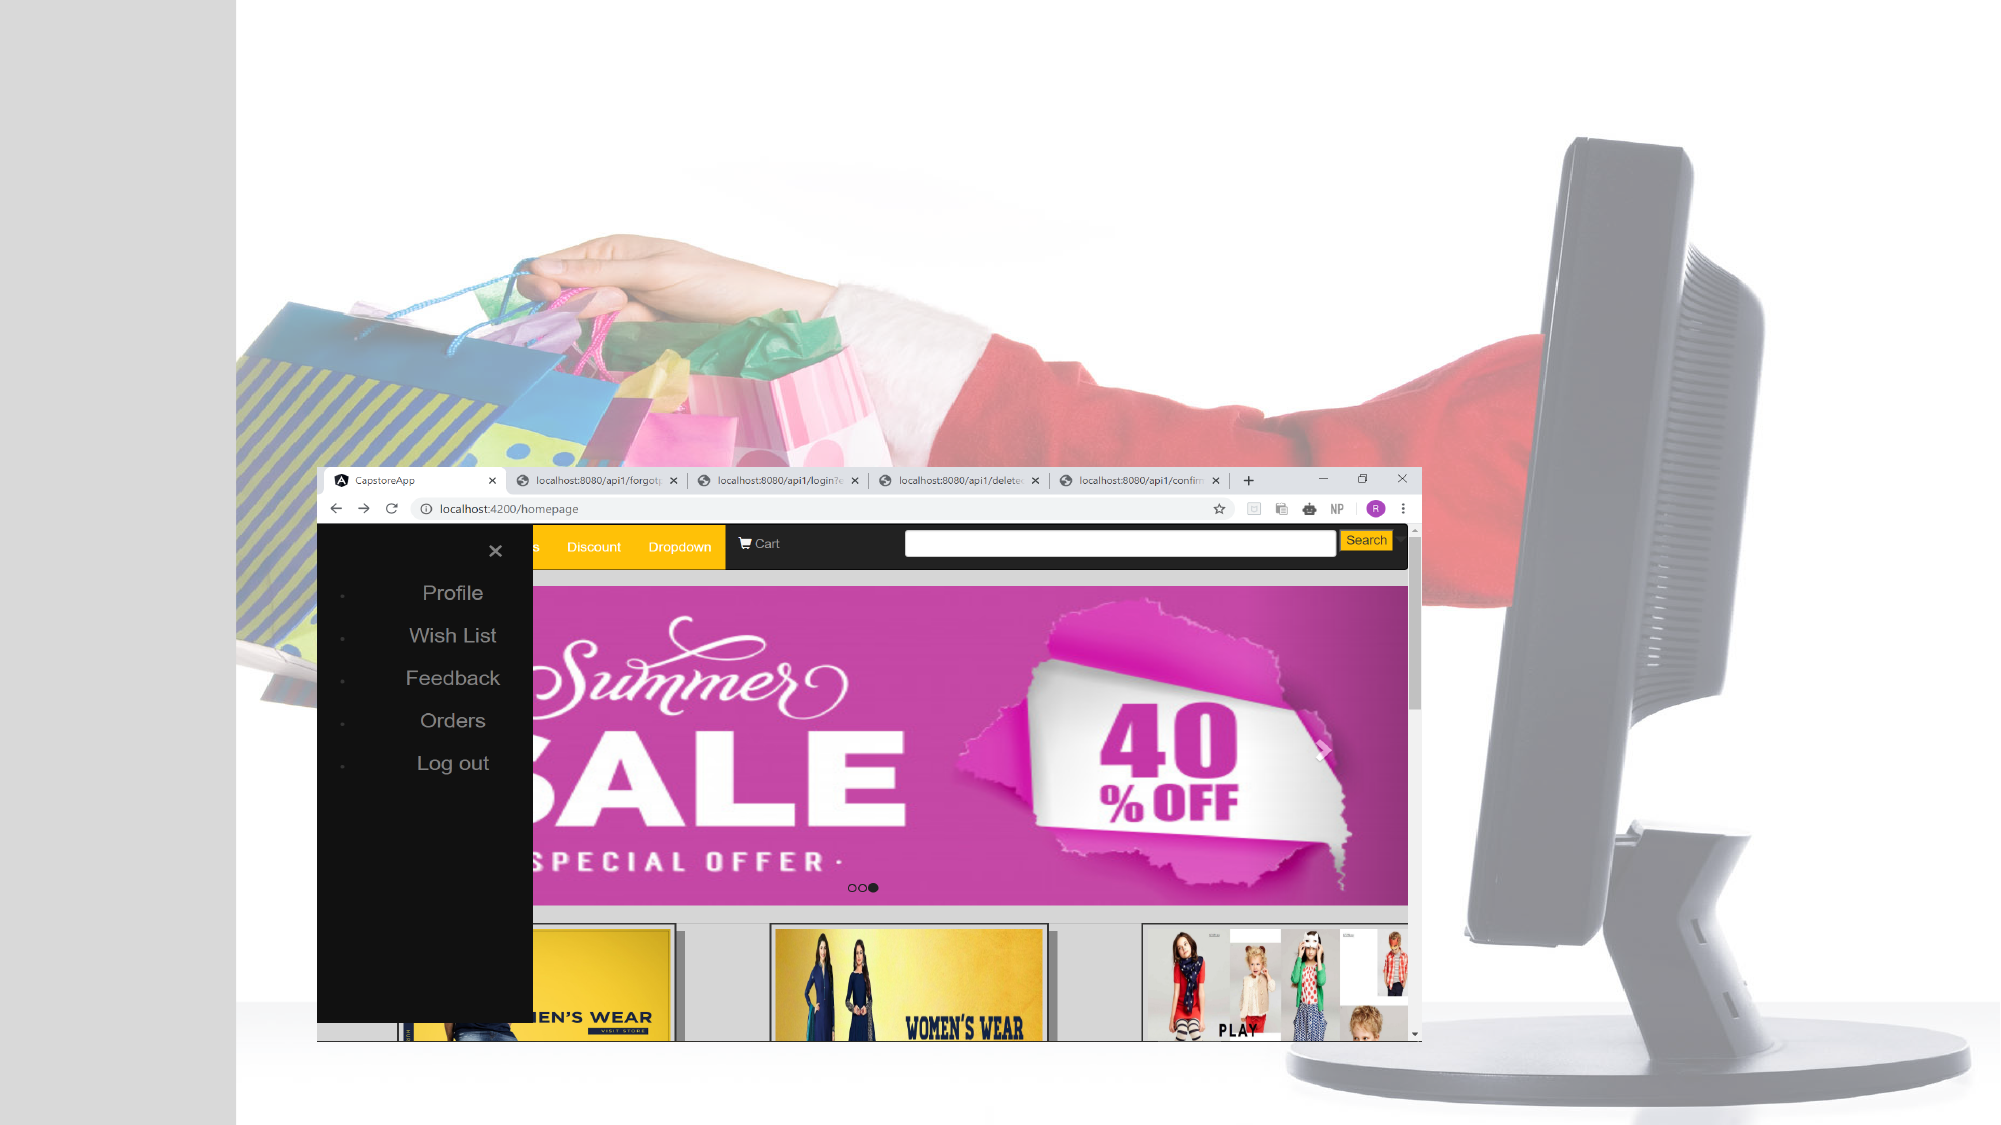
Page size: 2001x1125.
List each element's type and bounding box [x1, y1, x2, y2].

picture [317, 467, 1422, 1042]
